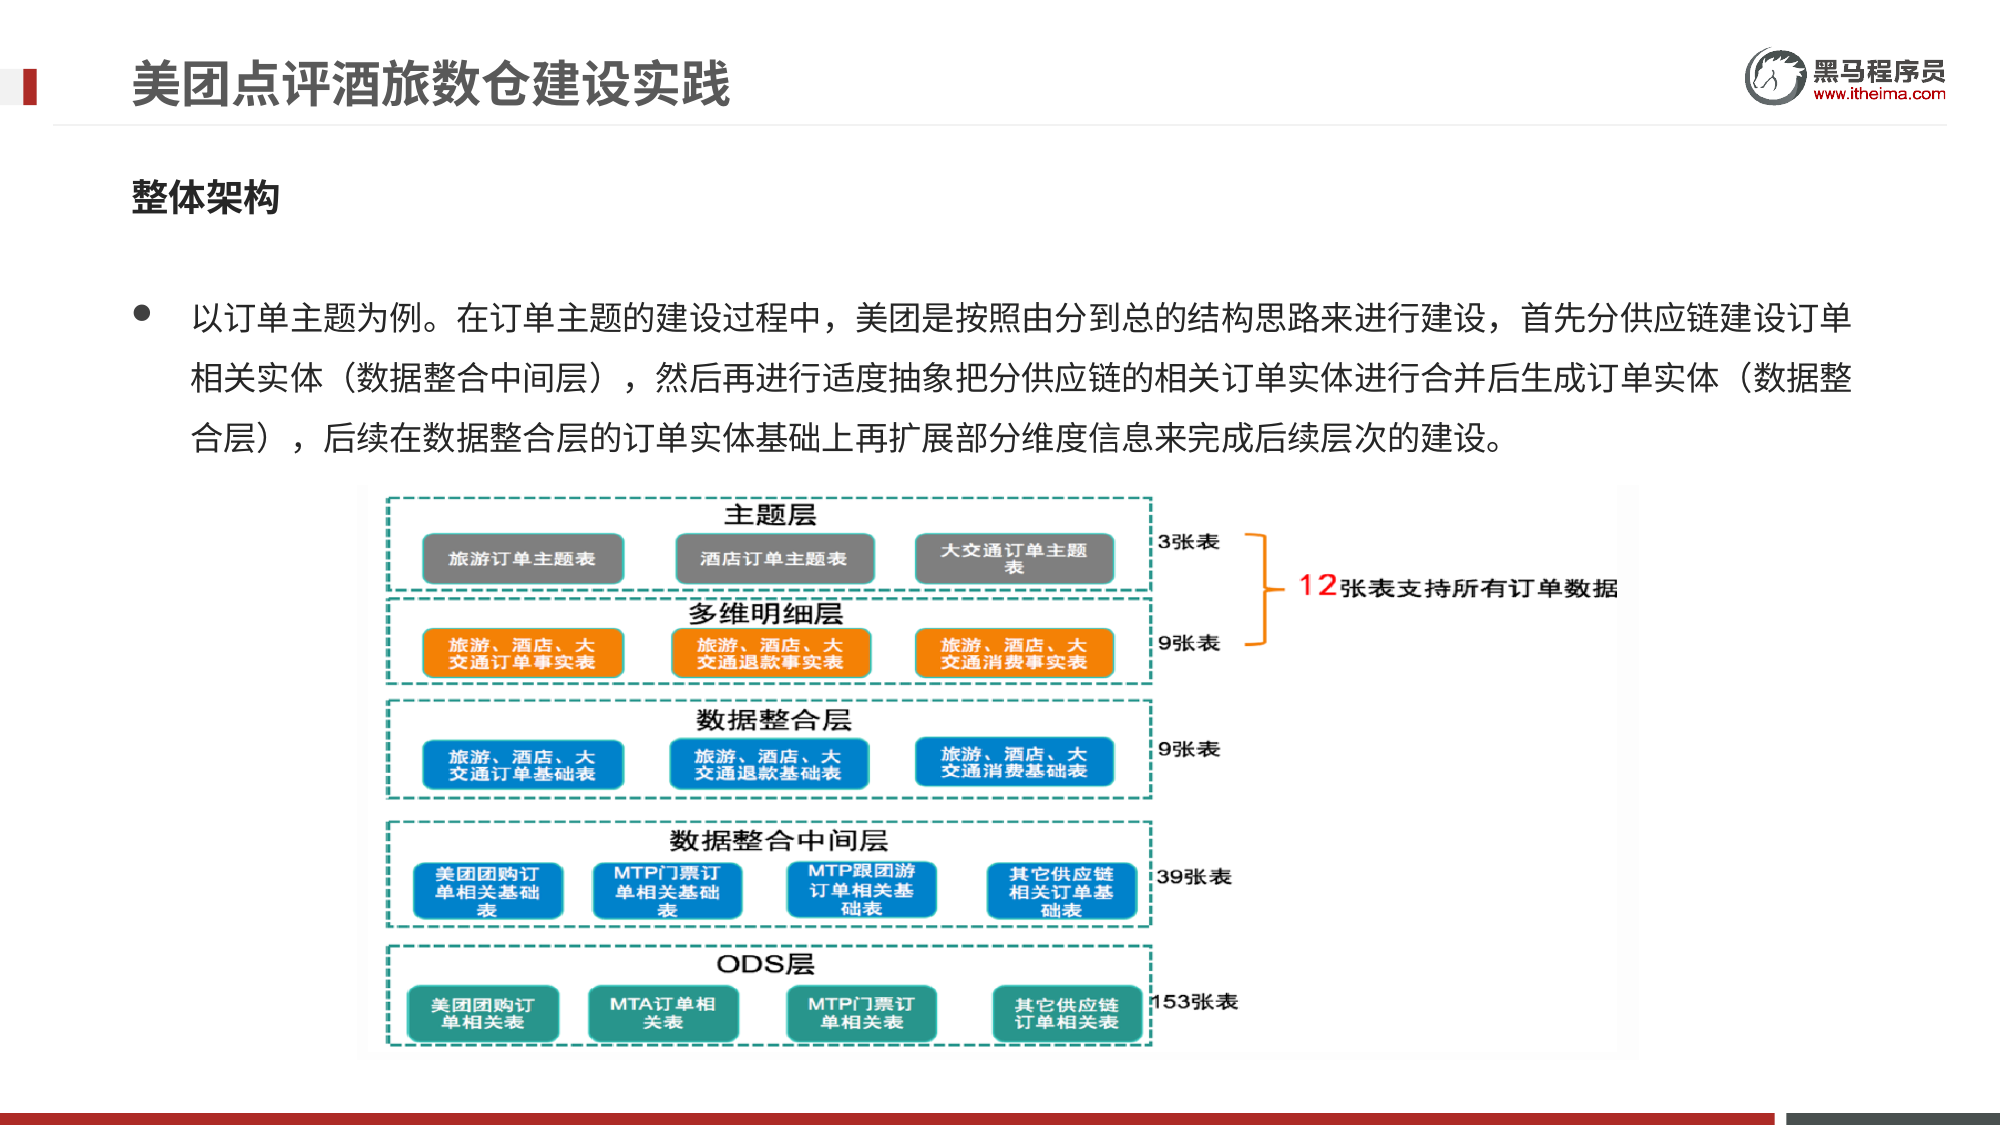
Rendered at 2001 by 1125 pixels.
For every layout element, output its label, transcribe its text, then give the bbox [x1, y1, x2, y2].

picture [357, 484, 1639, 1060]
list 整体架构 [116, 154, 1880, 239]
list 以订单主题为例。在订单主题的建设过程中，美团是按照由分到总的结构思路来进行建设，首先分供应链建设订单相关实体（数据整合中间层），然后再进行适度抽象把分供应链的相关订单实体进行合并后生成订单实体（数据整合层），后续在数据整合层的订单实体基础上再扩展部分维度信息来完成后续层次的建设。 [116, 270, 1880, 963]
picture [1744, 46, 1946, 106]
title 美团点评酒旅数仓建设实践 [116, 40, 1556, 125]
